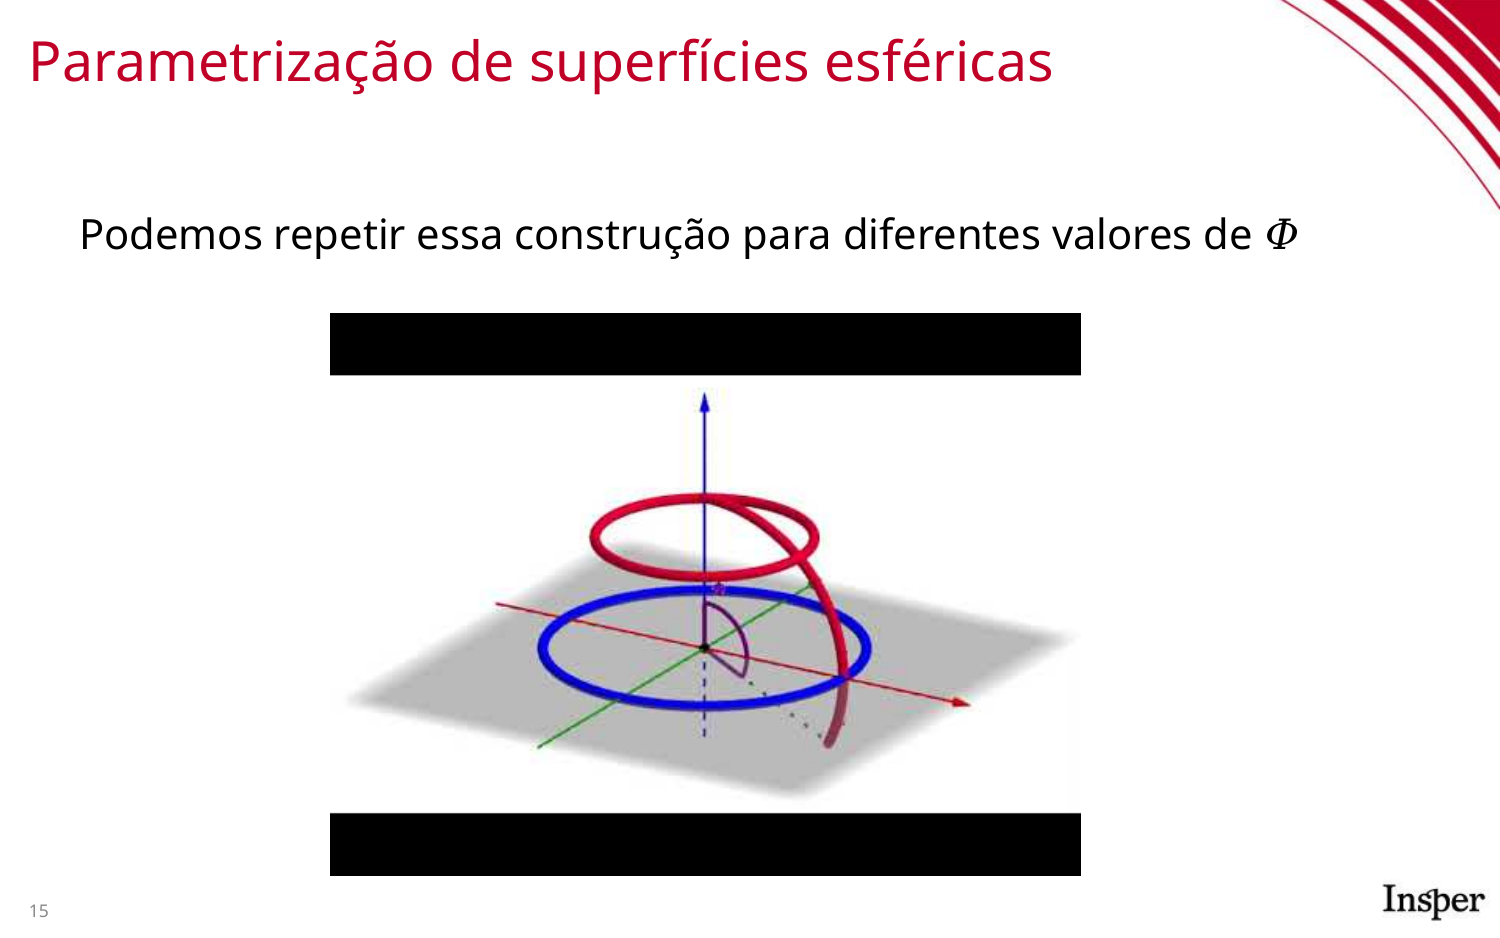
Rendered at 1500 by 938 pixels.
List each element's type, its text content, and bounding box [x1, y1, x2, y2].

list Podemos repetir essa construção para diferentes valores de 𝛷 [64, 175, 1447, 289]
title Parametrização de superfícies esféricas [13, 18, 1397, 104]
slide_number ‹#› [0, 887, 78, 938]
picture [249, 0, 1500, 938]
